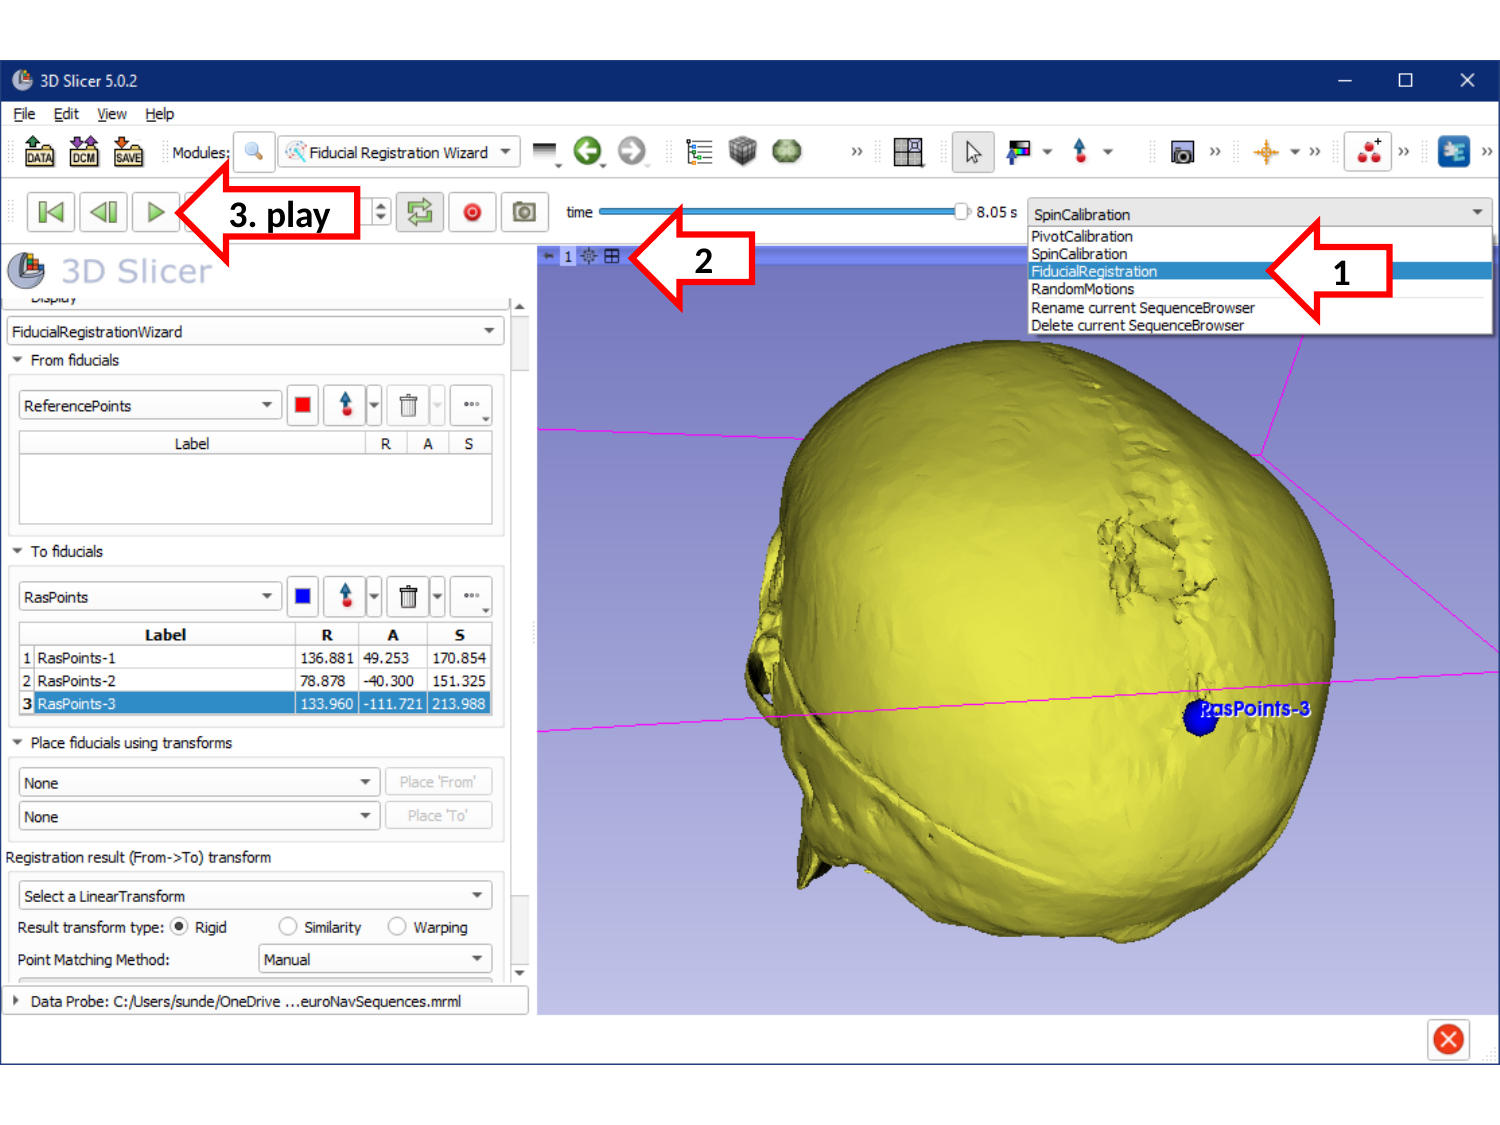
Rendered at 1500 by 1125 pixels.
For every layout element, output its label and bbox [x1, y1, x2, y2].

picture [0, 60, 1500, 1065]
